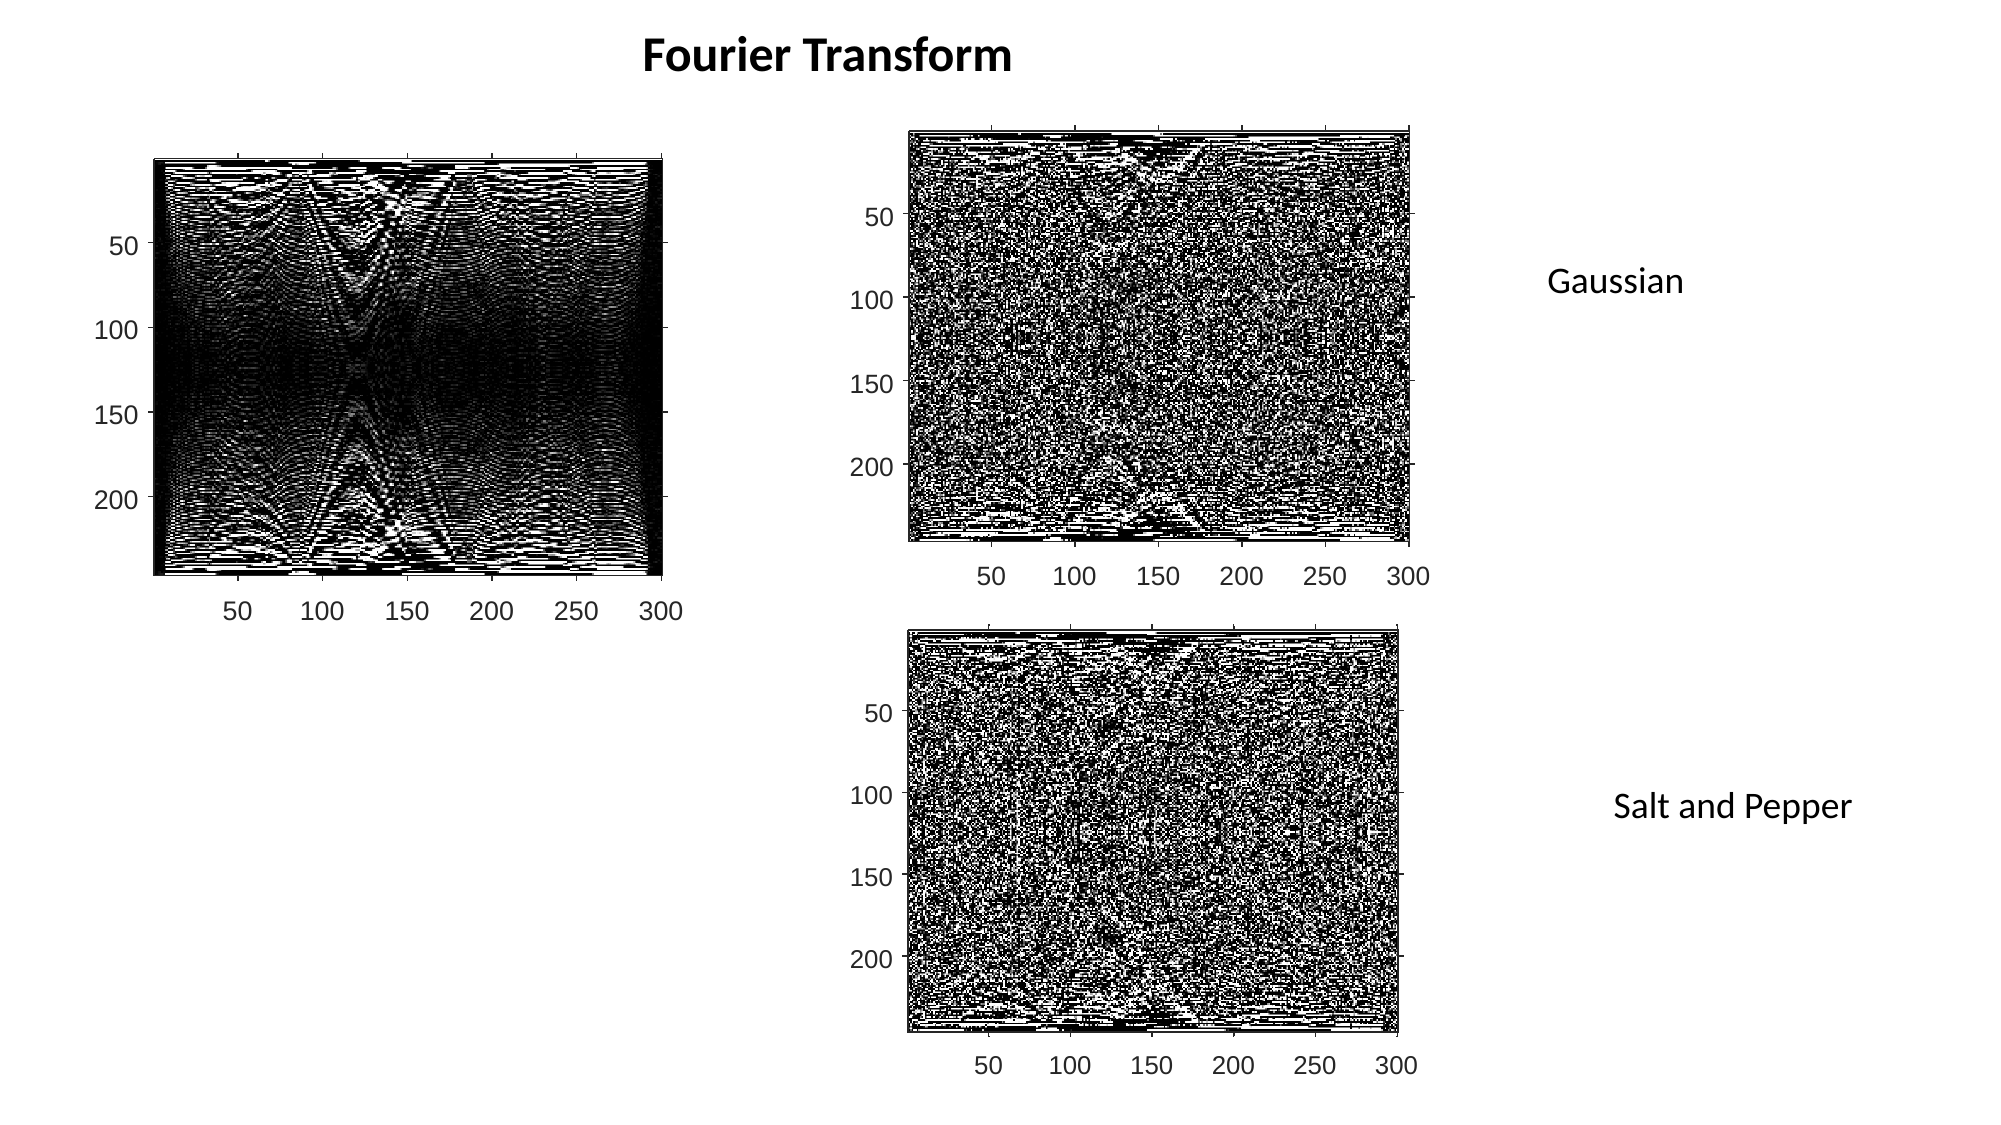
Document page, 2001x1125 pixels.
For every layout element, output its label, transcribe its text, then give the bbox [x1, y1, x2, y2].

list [0, 104, 816, 710]
text_box Salt and Pepper [1598, 773, 1910, 833]
text_box Gaussian [1532, 248, 1711, 309]
picture [816, 77, 1456, 1110]
text_box Fourier Transform [627, 14, 1098, 89]
